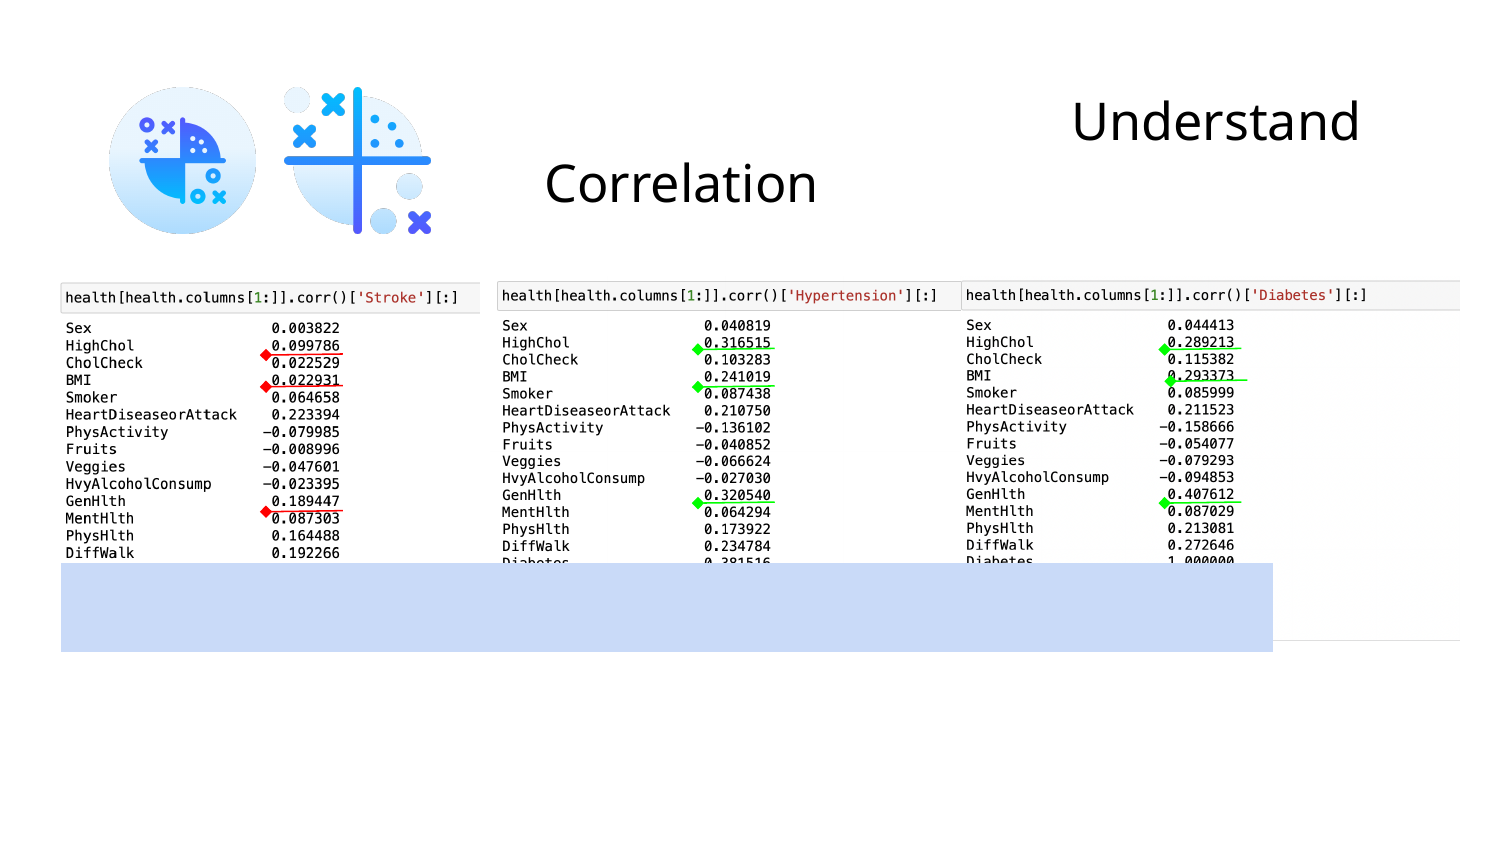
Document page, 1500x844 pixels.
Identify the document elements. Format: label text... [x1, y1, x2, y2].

picture [109, 87, 256, 235]
text_box [61, 632, 1273, 653]
title Understand Correlation [529, 72, 1449, 167]
picture [490, 275, 1460, 641]
picture [283, 87, 431, 235]
picture [55, 274, 480, 640]
